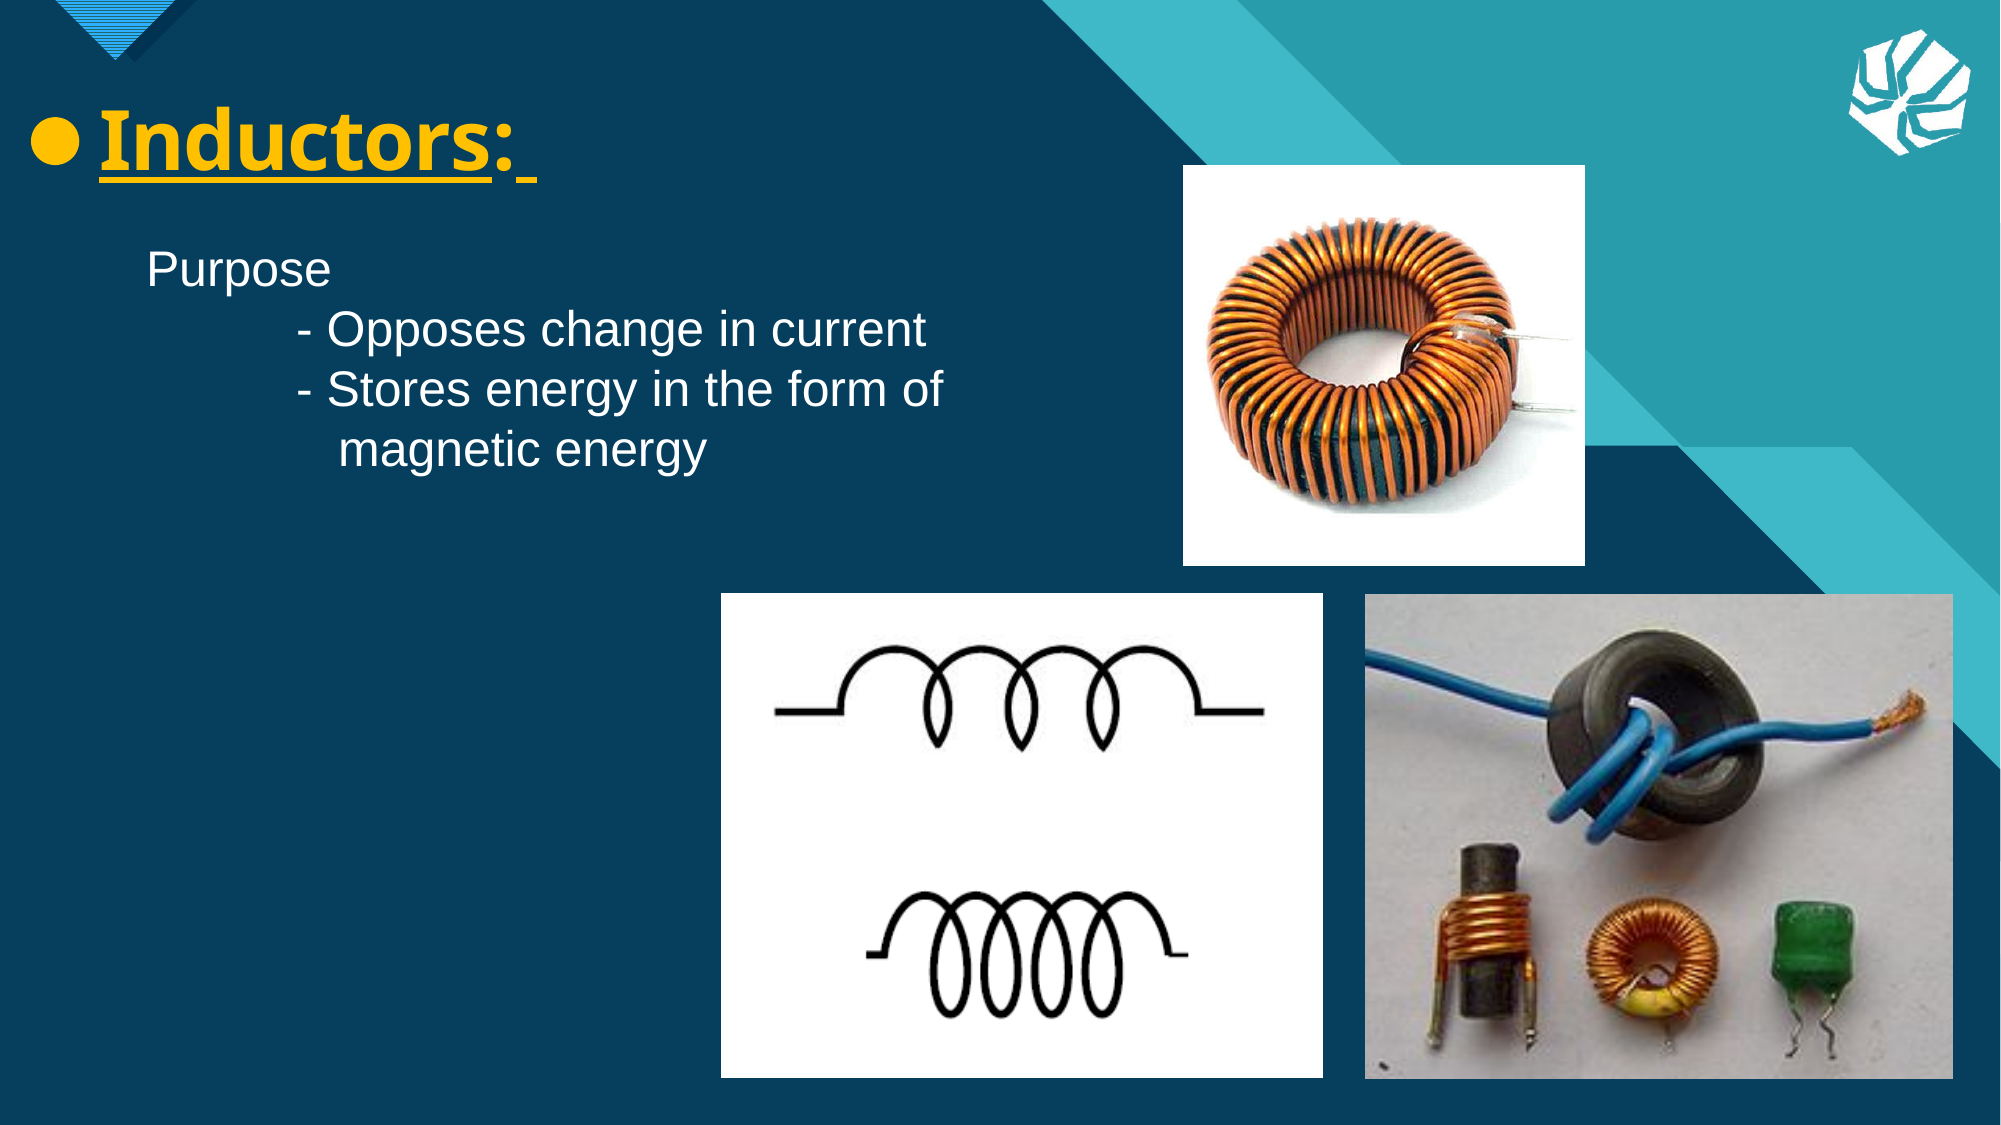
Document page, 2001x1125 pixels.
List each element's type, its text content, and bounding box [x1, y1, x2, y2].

picture [1839, 18, 1986, 164]
picture [722, 594, 1322, 1077]
text_box [30, 117, 80, 166]
title Inductors: [84, 91, 1924, 198]
text_box Purpose - Opposes change in current - Stores energy in the form of magnetic energy [131, 228, 974, 604]
picture [1366, 593, 1954, 1078]
picture [1184, 165, 1585, 565]
